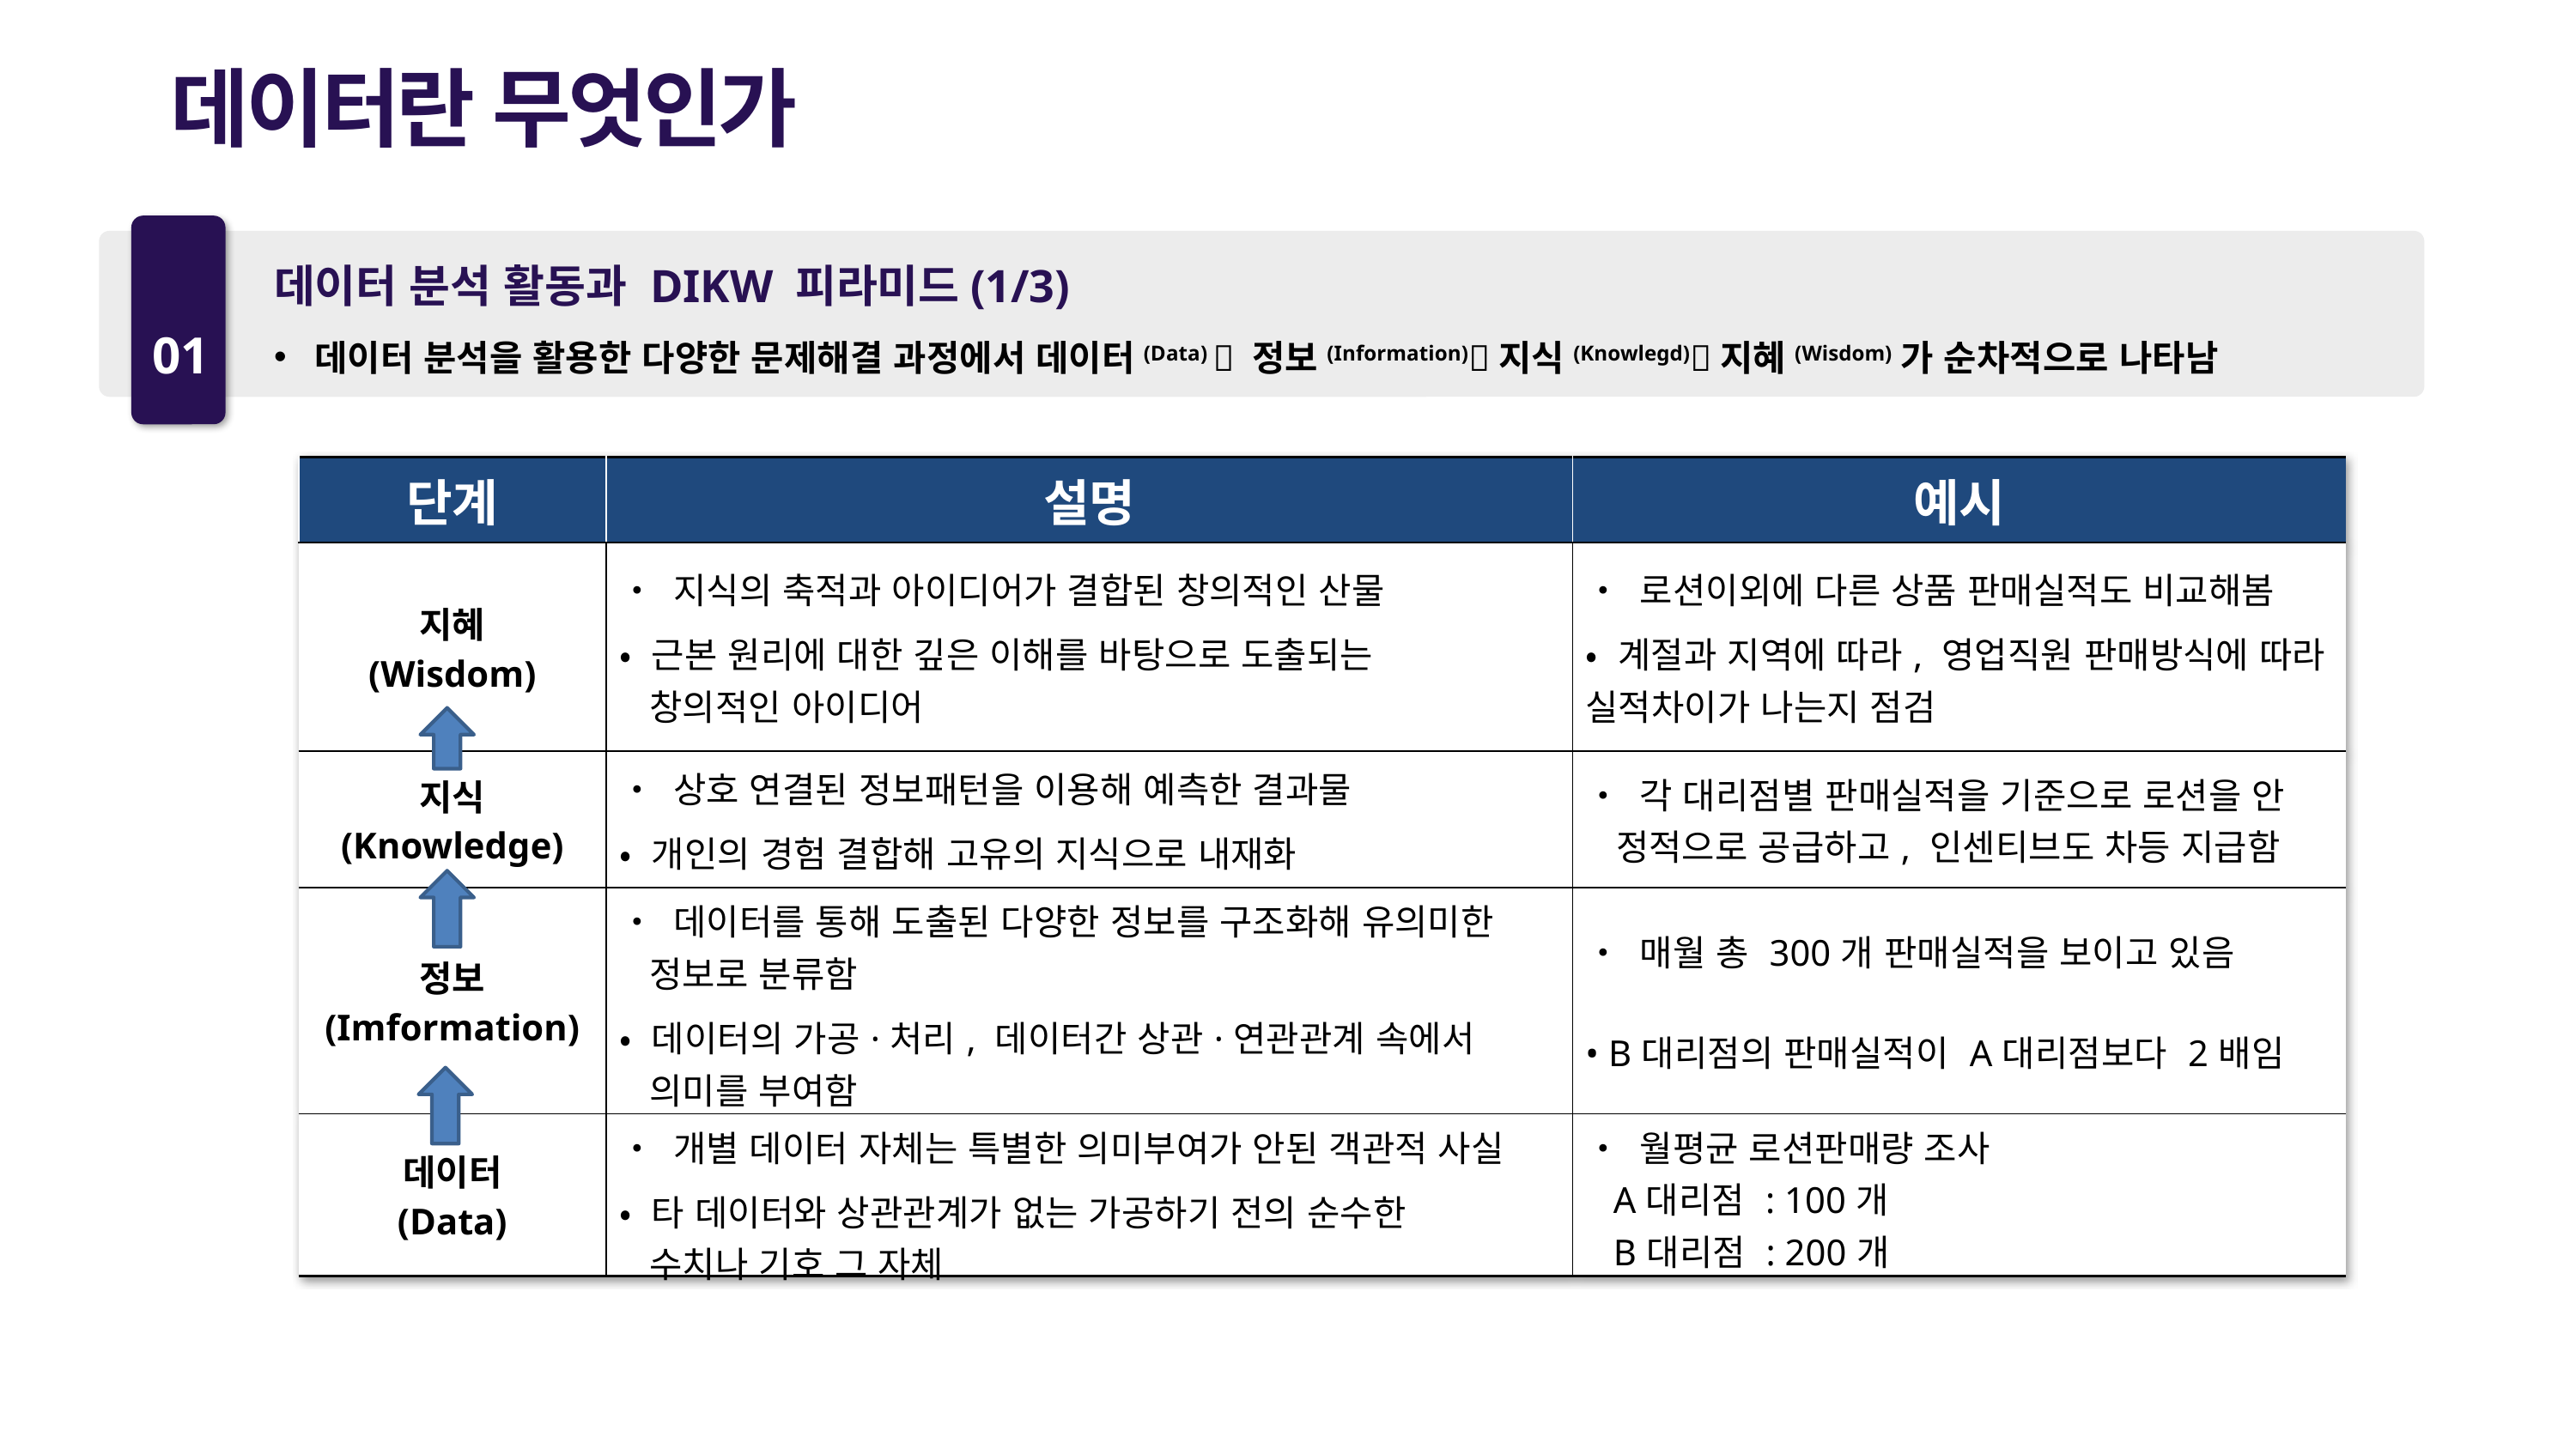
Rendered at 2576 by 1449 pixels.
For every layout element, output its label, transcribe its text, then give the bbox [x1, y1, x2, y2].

table_header 단계 [300, 458, 605, 542]
table_header 설명 [607, 458, 1572, 542]
table_cell • 지식의 축적과 아이디어가 결합된 창의적인 산물 • 근본 원리에 대한 깊은 이해를 바탕으로 도출되는 창의적인 아이디어 [607, 543, 1572, 750]
text_box [418, 869, 476, 949]
text_box [129, 214, 228, 230]
table_cell • 매월 총 300개 판매실적을 보이고 있음 • B대리점의 판매실적이 A대리점보다 2배임 [1573, 888, 2346, 1113]
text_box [99, 230, 2425, 406]
table_cell • 월평균 로션판매량 조사 A대리점 : 100개 B대리점 : 200개 [1573, 1114, 2346, 1275]
table_cell • 상호 연결된 정보패턴을 이용해 예측한 결과물 • 개인의 경험 결합해 고유의 지식으로 내재화 [607, 752, 1572, 887]
text_box [418, 706, 476, 771]
table_header 예시 [1573, 458, 2346, 542]
table_cell • 각 대리점별 판매실적을 기준으로 로션을 안 정적으로 공급하고, 인센티브도 차등 지급함 [1573, 752, 2346, 887]
text_box [416, 1065, 474, 1146]
table_cell 지식 (Knowledge) [299, 752, 605, 887]
table_cell 데이터 (Data) [299, 1114, 605, 1275]
table_cell • 개별 데이터 자체는 특별한 의미부여가 안된 객관적 사실 • 타 데이터와 상관관계가 없는 가공하기 전의 순수한 수치나 기호 그 자체 [607, 1114, 1572, 1275]
table_cell 지혜 (Wisdom) [299, 543, 605, 750]
table_cell 정보 (Imformation) [299, 888, 605, 1113]
table_cell • 로션이외에 다른 상품 판매실적도 비교해봄 • 계절과 지역에 따라, 영업직원 판매방식에 따라 실적차이가 나는지 점검 [1573, 543, 2346, 750]
text_box 데이터란 무엇인가 [157, 48, 1674, 164]
table_cell • 데이터를 통해 도출된 다양한 정보를 구조화해 유의미한 정보로 분류함 • 데이터의 가공·처리, 데이터간 상관·연관관계 속에서 의미를 부여함 [607, 888, 1572, 1113]
text_box [130, 415, 228, 427]
